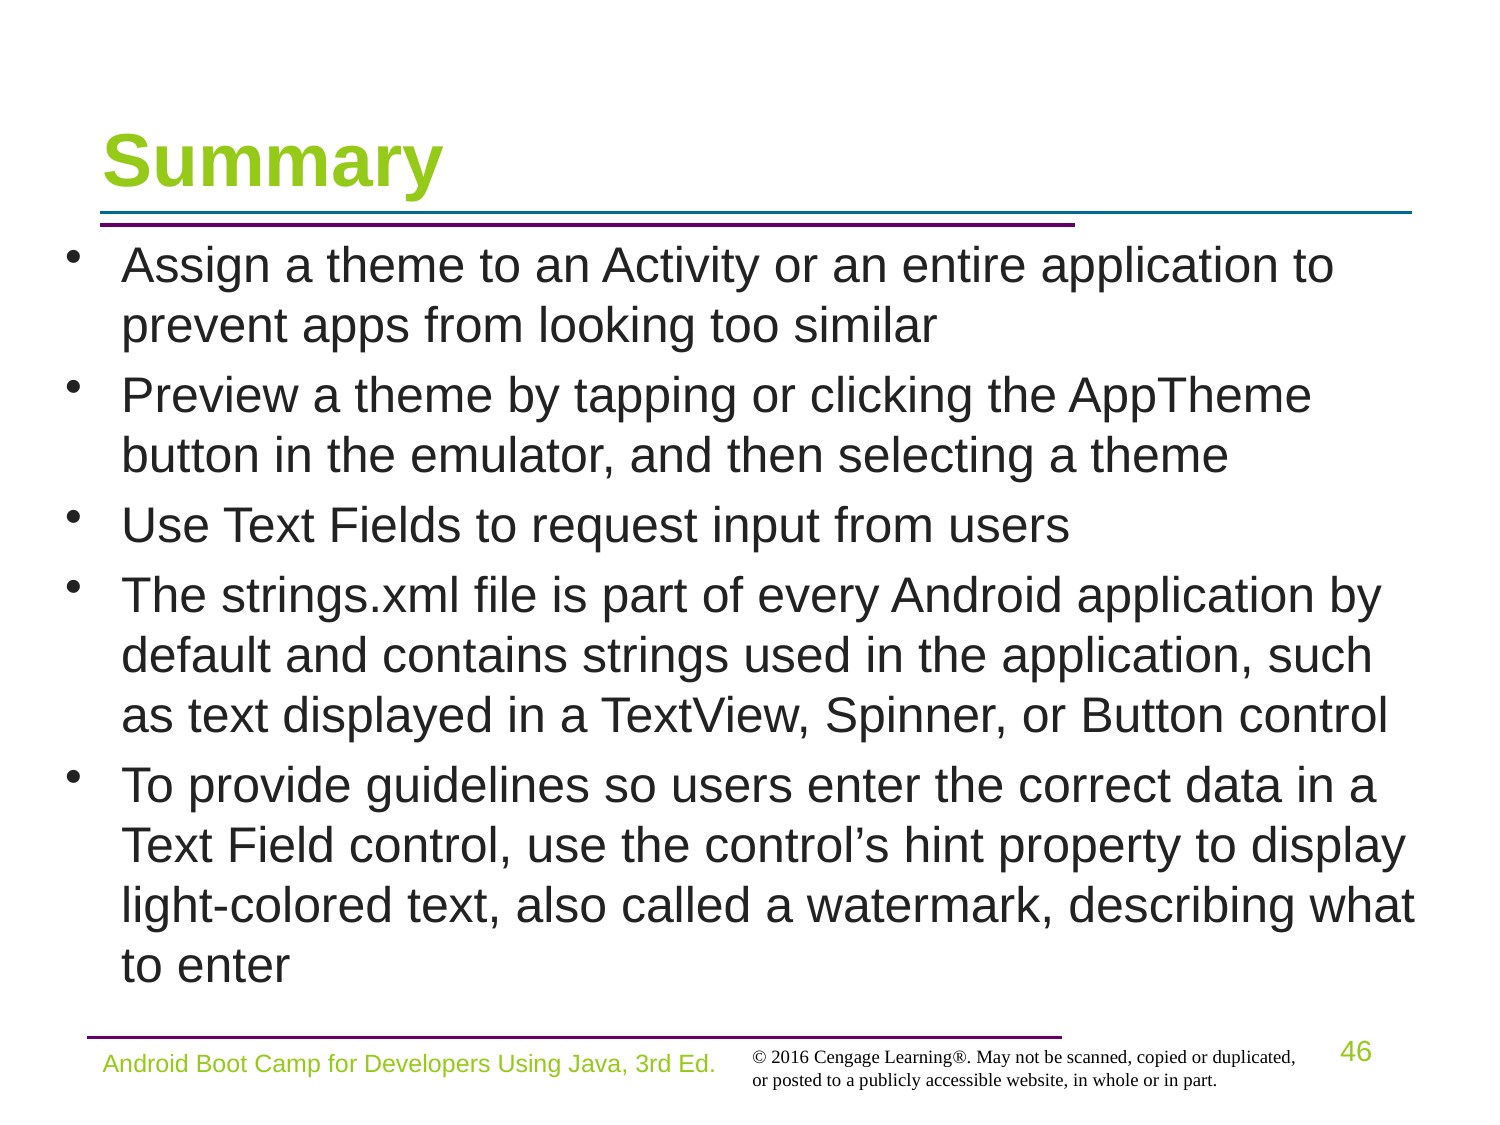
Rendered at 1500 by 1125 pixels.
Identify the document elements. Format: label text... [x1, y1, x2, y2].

slide_number 46 [1074, 1025, 1388, 1100]
footer Android Boot Camp for Developers Using Java, 3rd Ed. [87, 1025, 988, 1100]
title Summary [87, 62, 1413, 224]
list Assign a theme to an Activity or an entire application to prevent apps from looking too similar Preview a theme by tapping or clicking the AppTheme button in the emulator, and then selecting a theme Use Text Fields to request input from users The strings.xml file is part of every Android application by default and contains strings used in the application, such as text displayed in a TextView, Spinner, or Button control To provide guidelines so users enter the correct data in a Text Field control, use the control’s hint property to display light-colored text, also called a watermark, describing what to enter [49, 224, 1451, 976]
